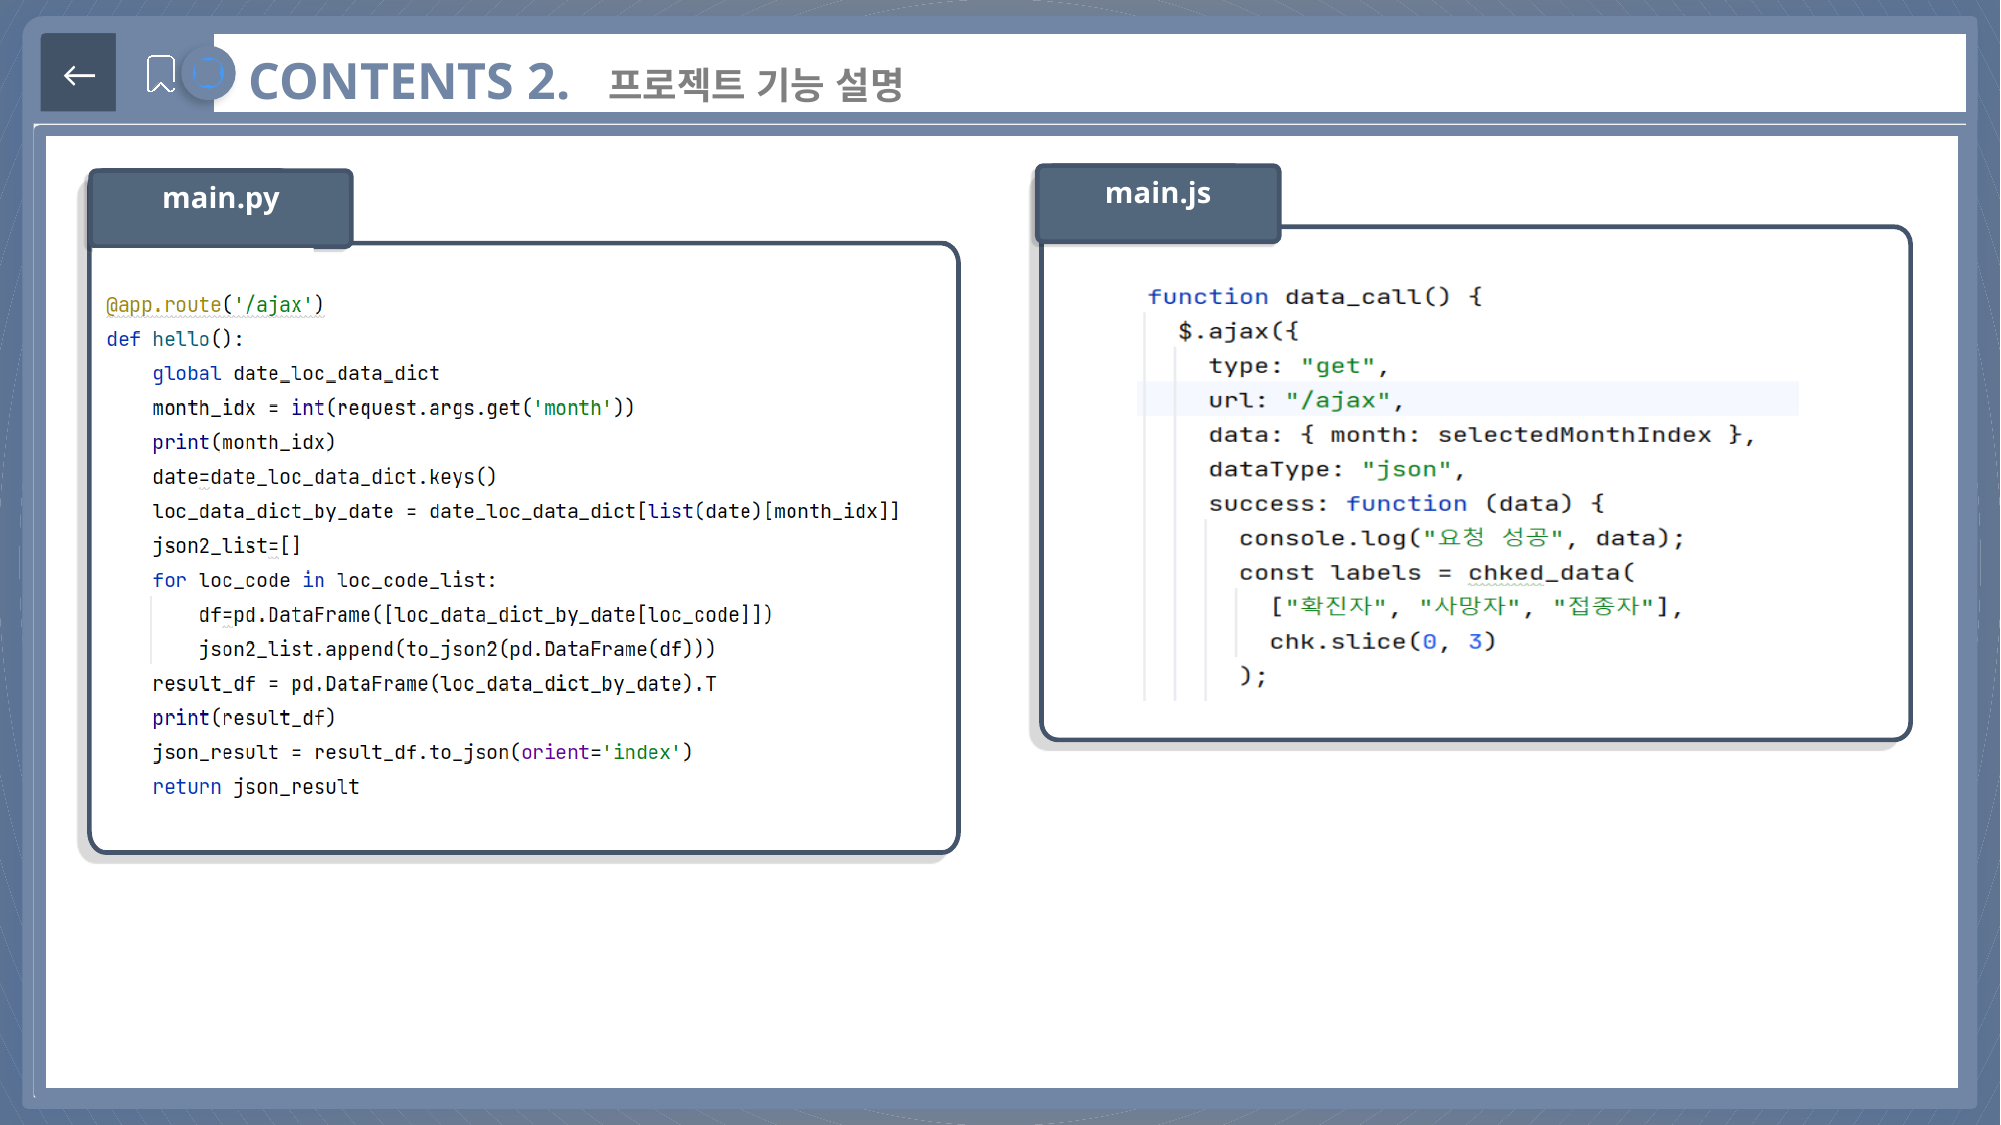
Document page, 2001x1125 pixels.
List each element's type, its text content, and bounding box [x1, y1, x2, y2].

picture [1137, 280, 1799, 701]
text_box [28, 21, 1972, 1104]
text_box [89, 170, 959, 853]
text_box CONTENTS 2. 프로젝트 기능 설명 [234, 12, 923, 21]
picture [106, 286, 910, 810]
